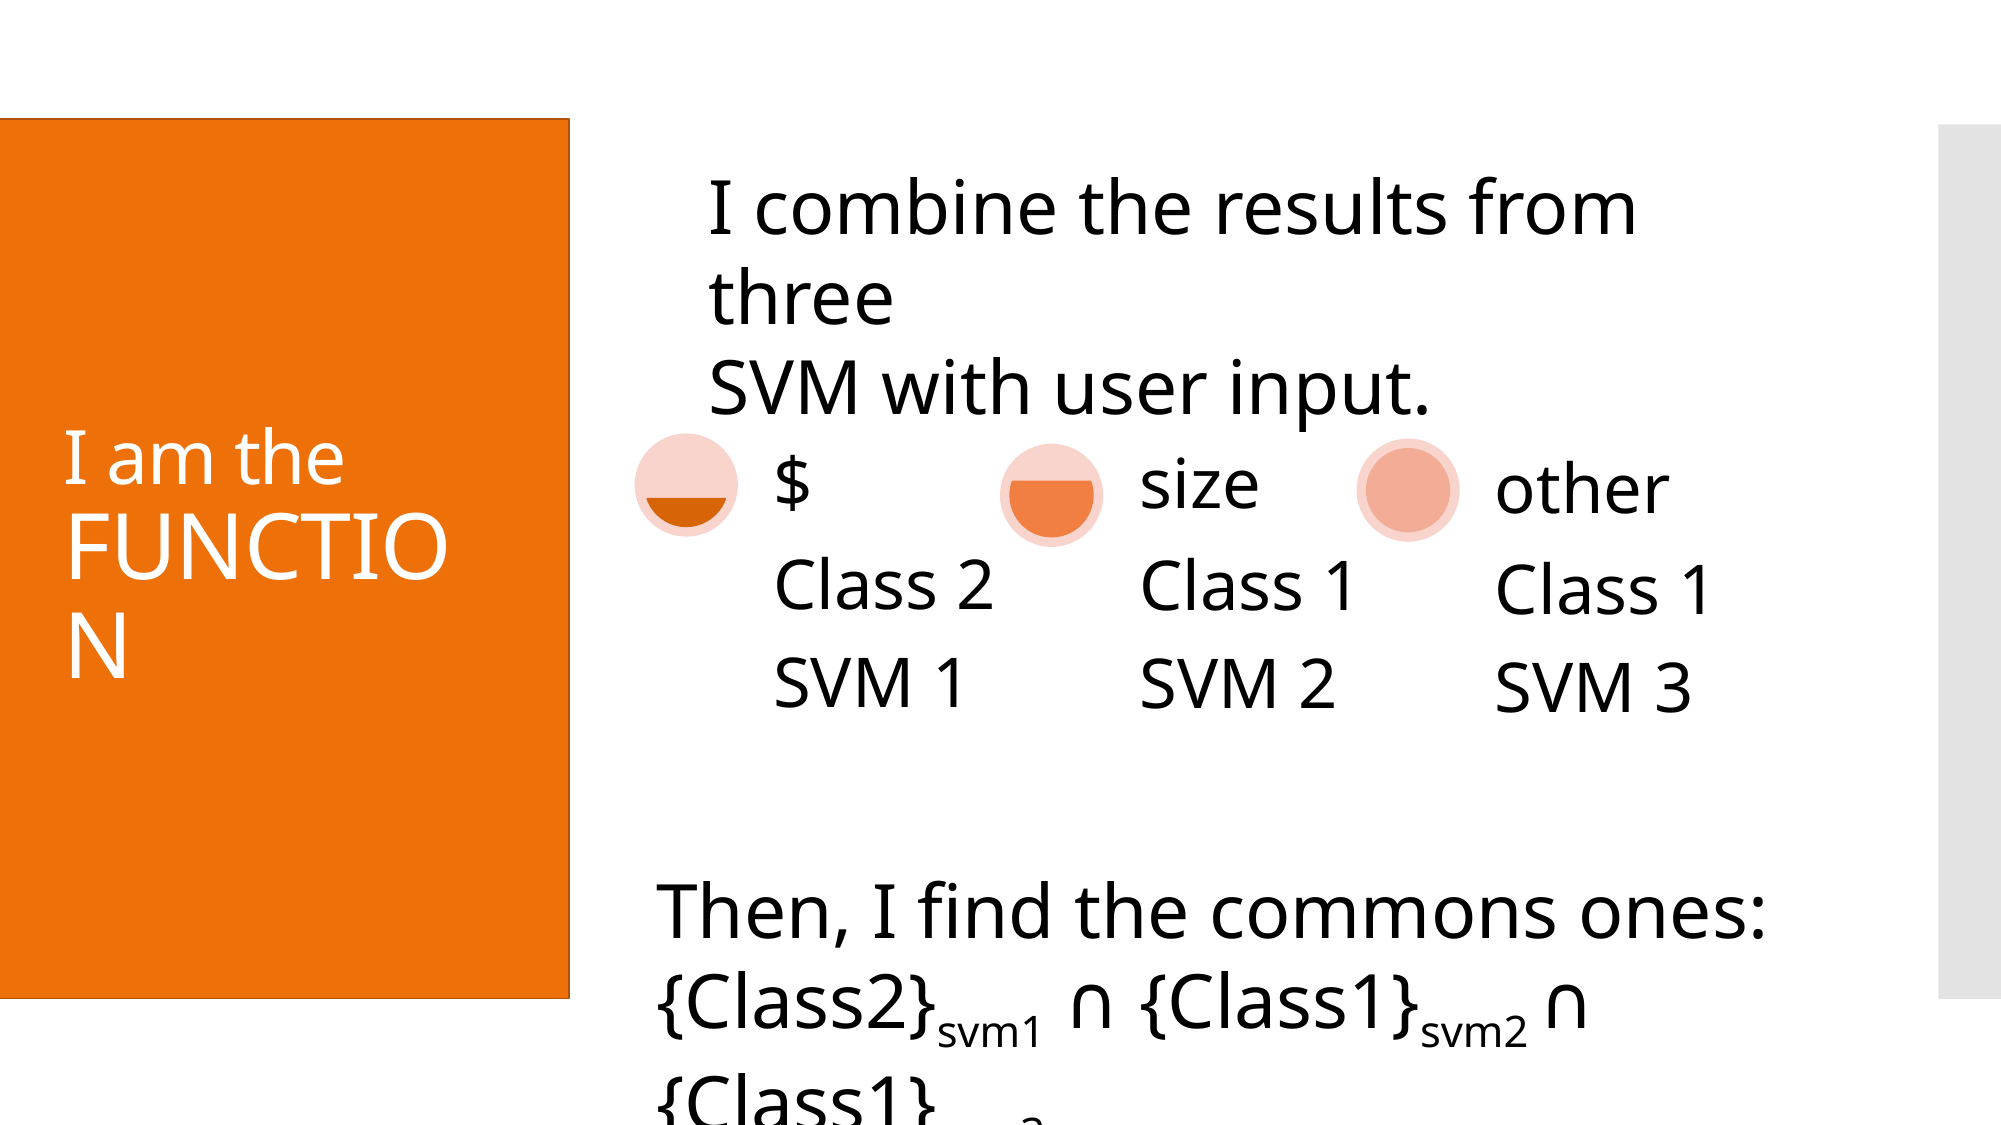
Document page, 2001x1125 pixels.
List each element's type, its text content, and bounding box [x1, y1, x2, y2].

text_box I am the FUNCTION [48, 177, 533, 941]
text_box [633, 433, 1968, 1125]
text_box I combine the results from three SVM with user input. [693, 151, 1773, 433]
text_box [0, 118, 570, 999]
